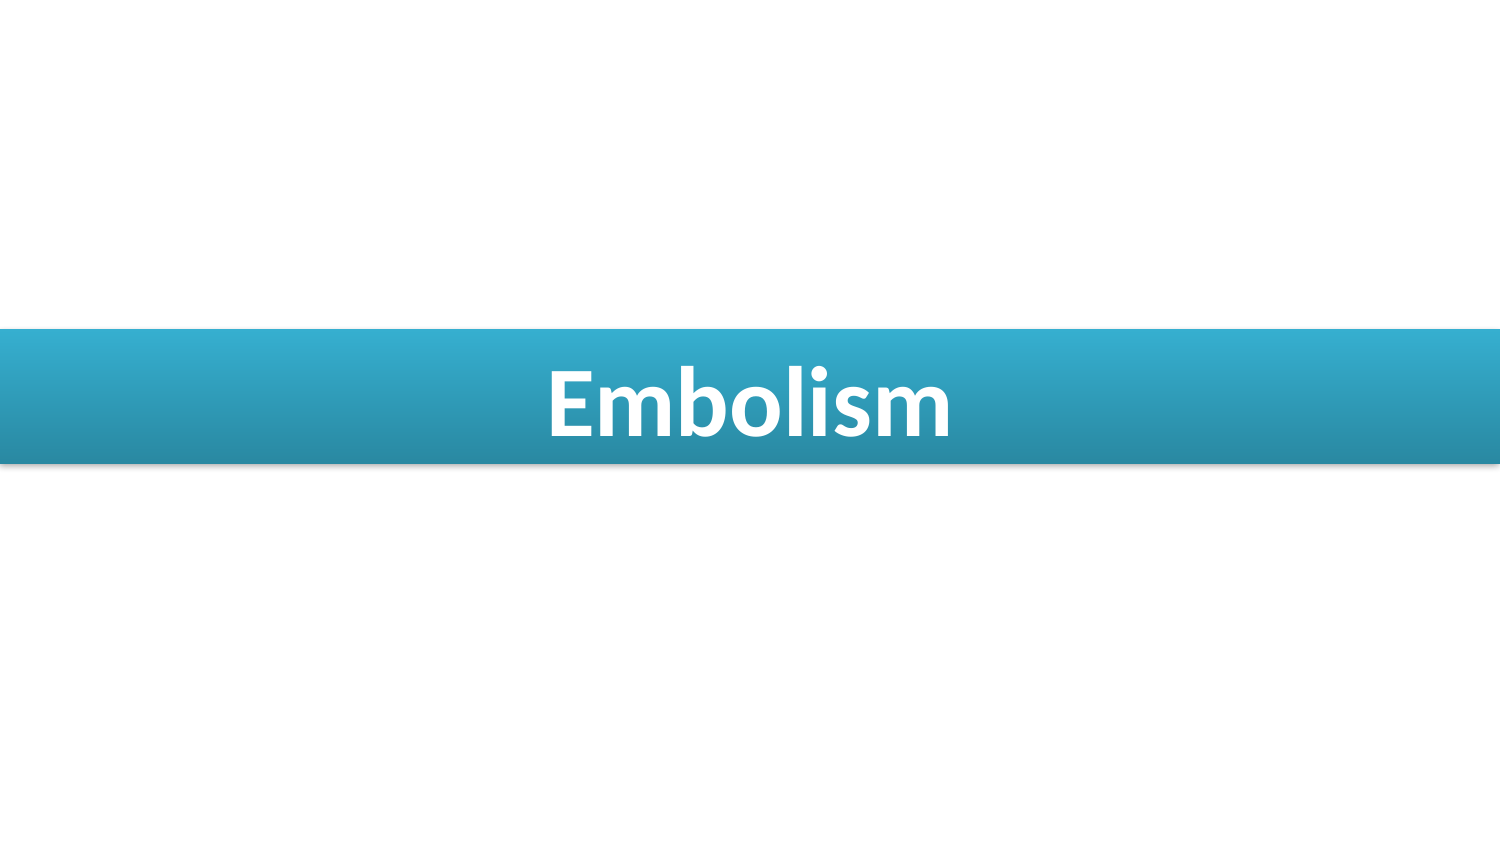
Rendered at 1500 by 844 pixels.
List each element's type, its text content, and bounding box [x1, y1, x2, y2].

text_box Embolism [0, 329, 1500, 464]
